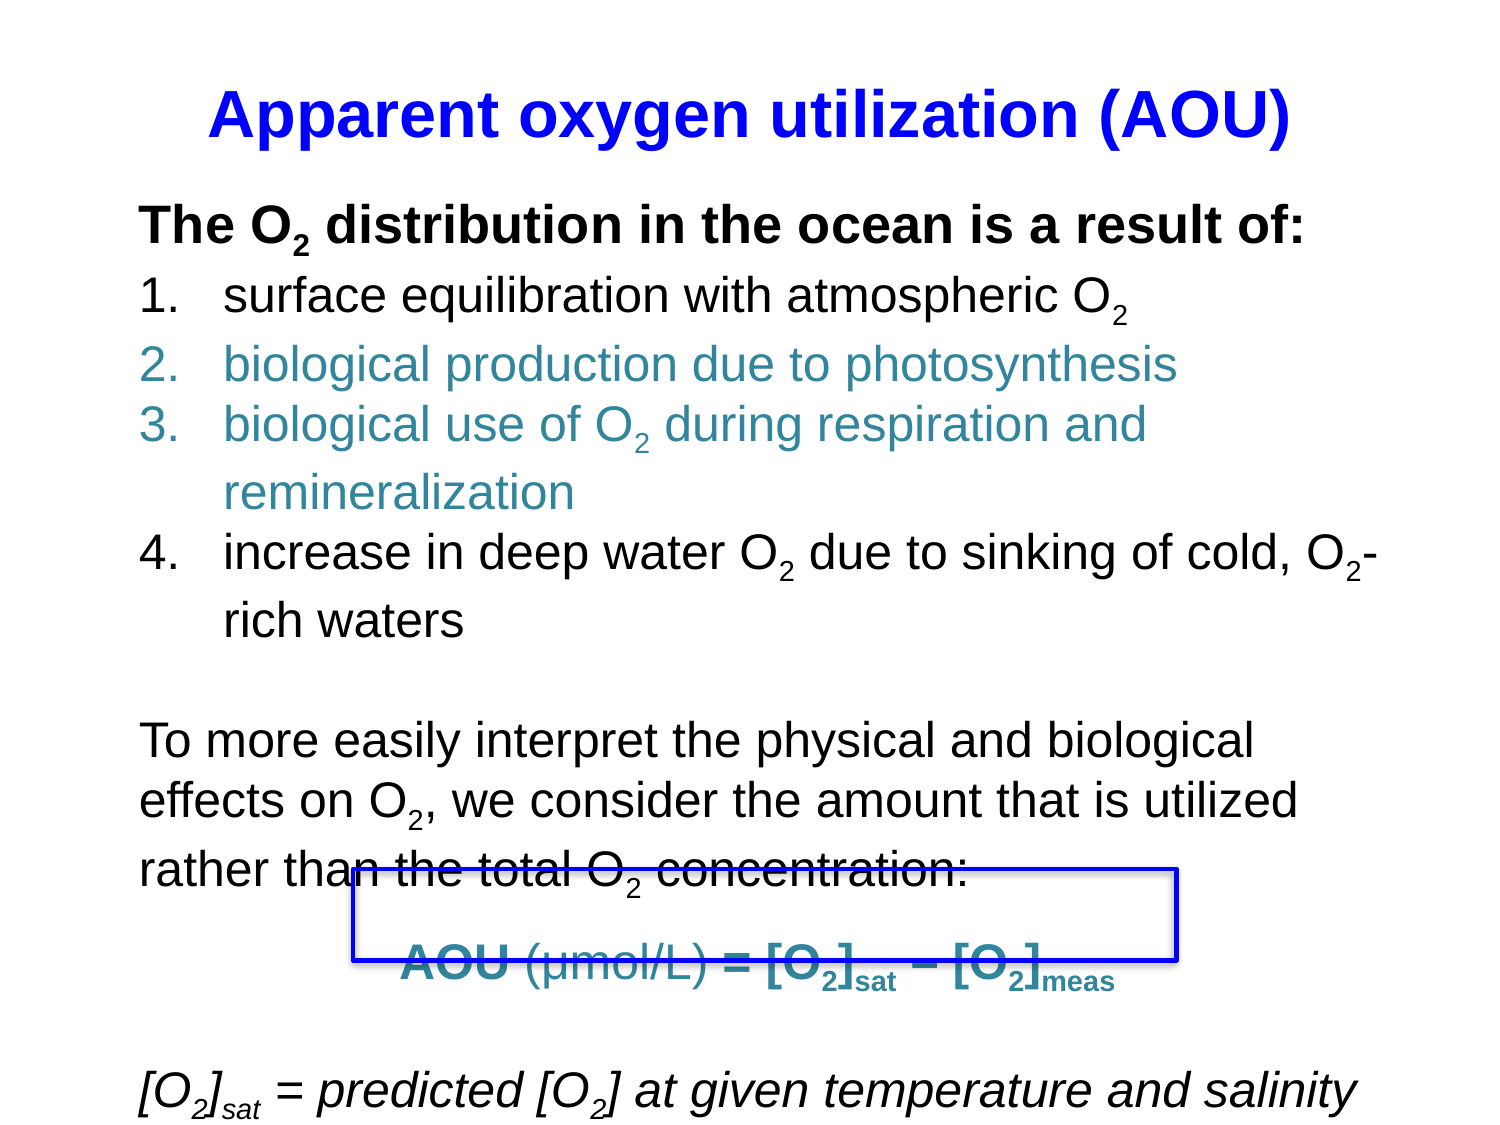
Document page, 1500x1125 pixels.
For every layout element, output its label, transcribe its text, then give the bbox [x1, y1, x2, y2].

text_box [352, 868, 1177, 961]
text_box Apparent oxygen utilization (AOU) [0, 41, 1500, 179]
text_box The O2 distribution in the ocean is a result of: surface equilibration with atmospheric O2 biological production due to photosynthesis biological use of O2 during respiration and remineralization increase in deep water O2 due to sinking of cold, O2-rich waters To more easily interpret the physical and biological effects on O2, we consider the amount that is utilized rather than the total O2 concentration: AOU (μmol/L) = [O2]sat – [O2]meas [O2]sat = predicted [O2] at given temperature and salinity [123, 181, 1405, 1125]
